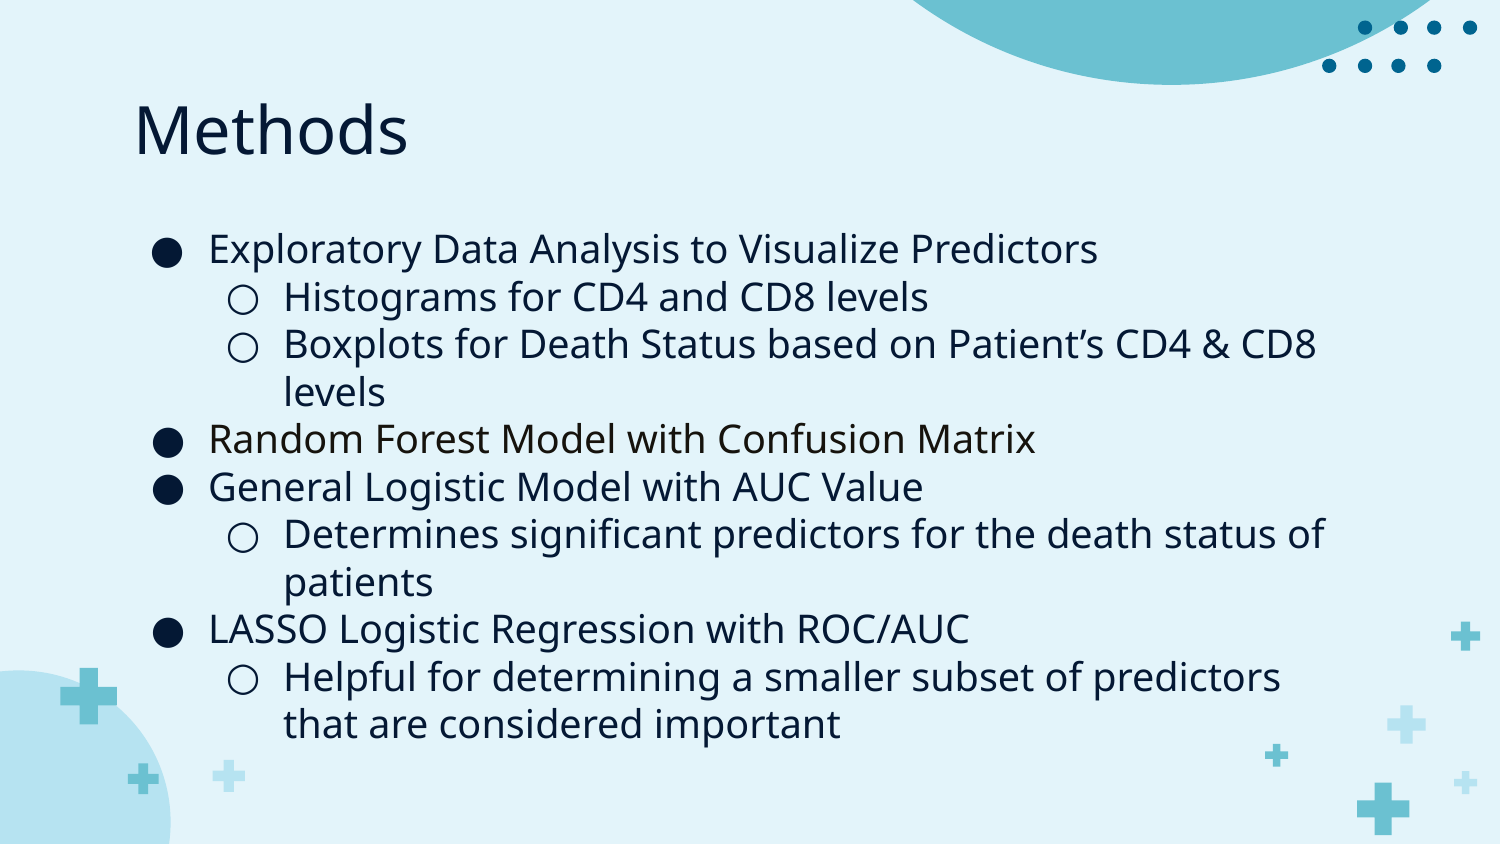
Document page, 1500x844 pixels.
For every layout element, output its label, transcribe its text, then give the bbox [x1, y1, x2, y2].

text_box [1321, 20, 1478, 74]
text_box [127, 763, 159, 795]
text_box [60, 667, 117, 725]
subtitle Exploratory Data Analysis to Visualize Predictors Histograms for CD4 and CD8 levels Boxplots for Death Status based on Patient’s CD4 & CD8 levels Random Forest Model with Confusion Matrix General Logistic Model with AUC Value Determines significant predictors for the death status of patients LASSO Logistic Regression with ROC/AUC Helpful for determining a smaller subset of predictors that are considered important [118, 209, 1363, 764]
text_box [0, 670, 171, 844]
text_box [212, 759, 245, 792]
text_box [912, 0, 1431, 72]
title Methods [118, 72, 1382, 188]
